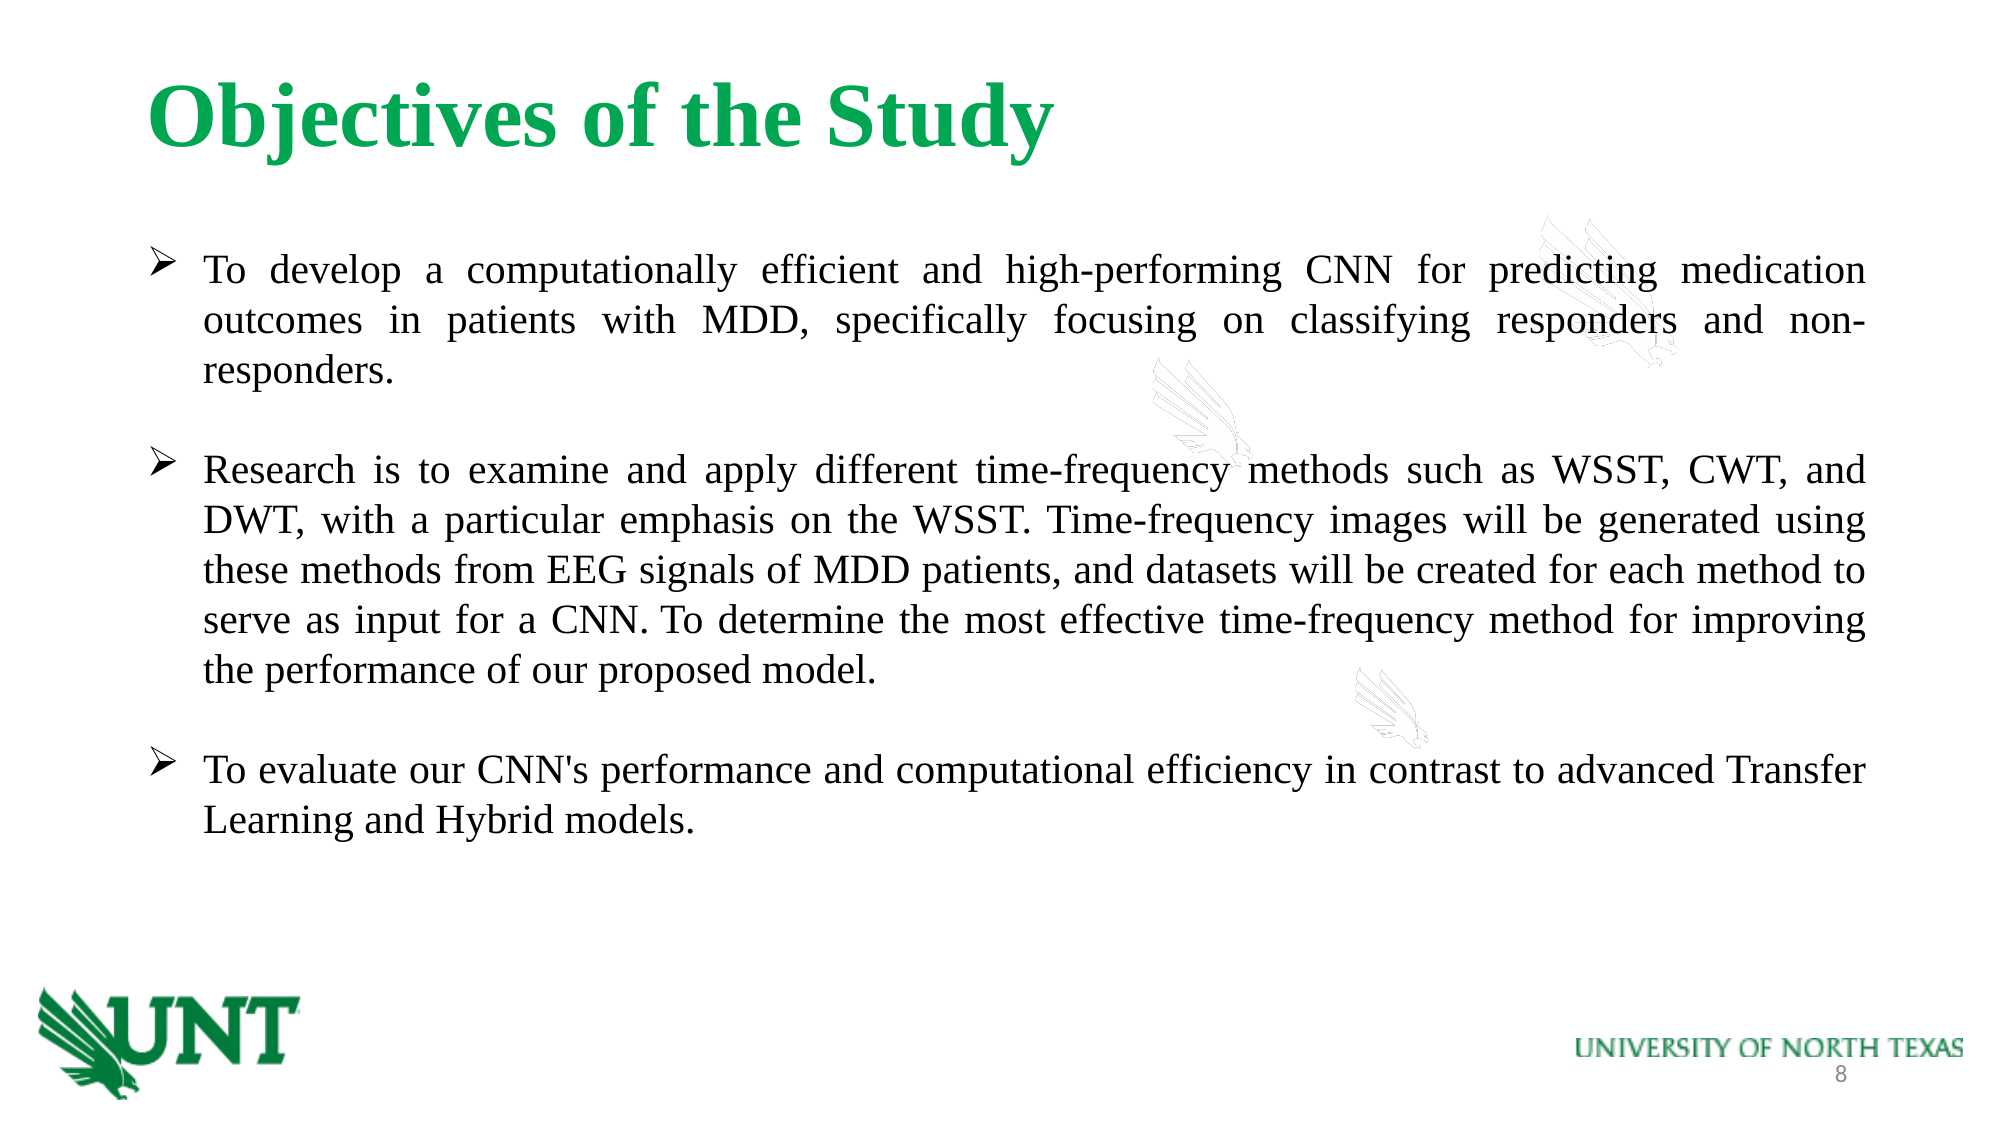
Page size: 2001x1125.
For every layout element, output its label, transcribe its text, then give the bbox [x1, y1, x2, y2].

picture [1575, 1038, 1963, 1057]
picture [1355, 667, 1429, 749]
title Objectives of the Study [131, 59, 1884, 184]
picture [37, 986, 301, 1100]
picture [1152, 357, 1253, 468]
picture [1539, 214, 1678, 368]
text_box To develop a computationally efficient and high-performing CNN for predicting medication outcomes in patients with MDD, specifically focusing on classifying responders and non-responders. Research is to examine and apply different time-frequency methods such as WSST, CWT, and DWT, with a particular emphasis on the WSST. Time-frequency images will be generated using these methods from EEG signals of MDD patients, and datasets will be created for each method to serve as input for a CNN. To determine the most effective time-frequency method for improving the performance of our proposed model. To evaluate our CNN's performance and computational efficiency in contrast to advanced Transfer Learning and Hybrid models. [131, 233, 1883, 900]
slide_number 8 [1412, 1042, 1863, 1103]
